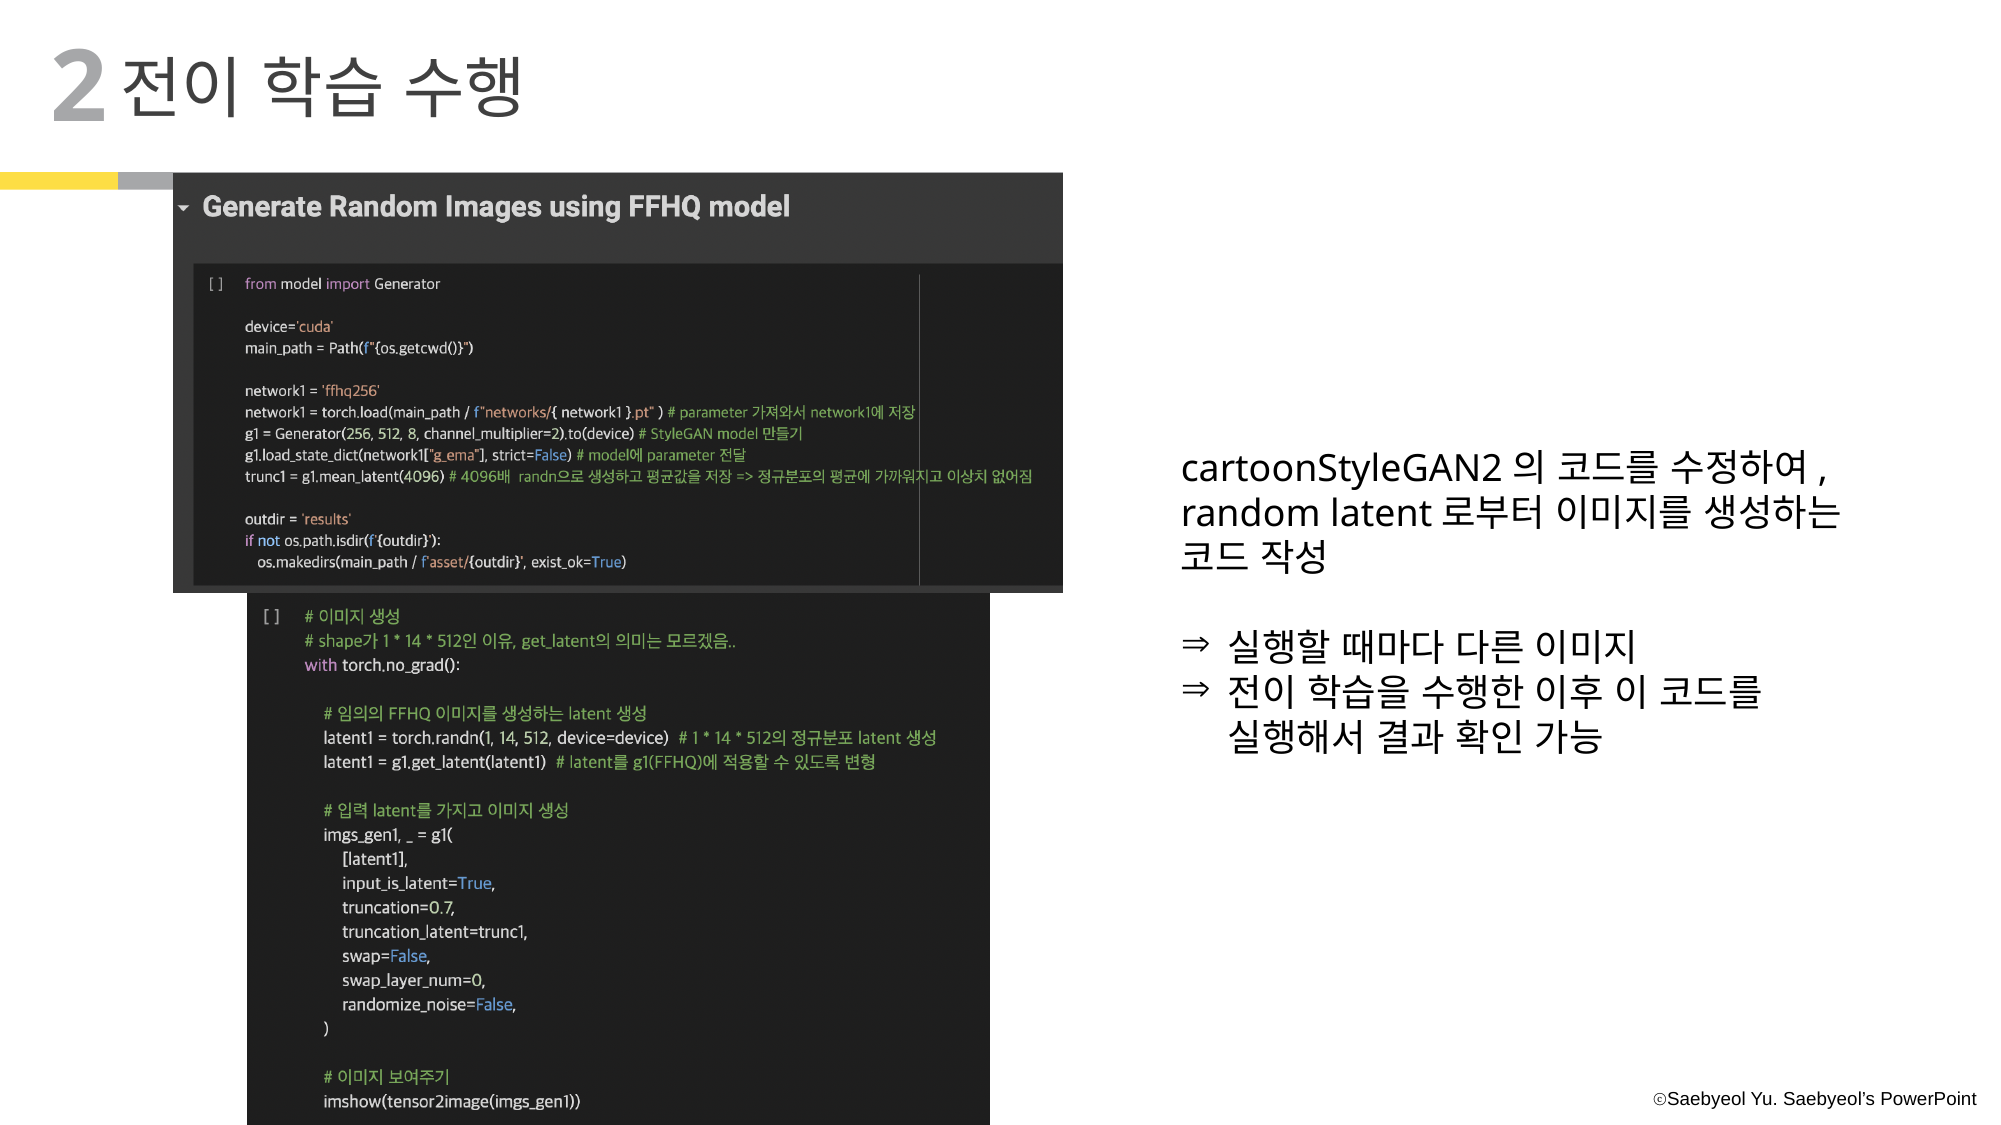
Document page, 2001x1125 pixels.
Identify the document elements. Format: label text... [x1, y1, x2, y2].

text_box [0, 171, 119, 191]
text_box 2 [35, 14, 119, 149]
picture [173, 173, 1063, 1125]
text_box cartoonStyleGAN2의 코드를 수정하여, random latent로부터 이미지를 생성하는 코드 작성 실행할 때마다 다른 이미지 전이 학습을 수행한 이후 이 코드를 실행해서 결과 확인 가능 [1165, 437, 1909, 767]
text_box 전이 학습 수행 [119, 38, 542, 134]
text_box [119, 171, 1064, 191]
